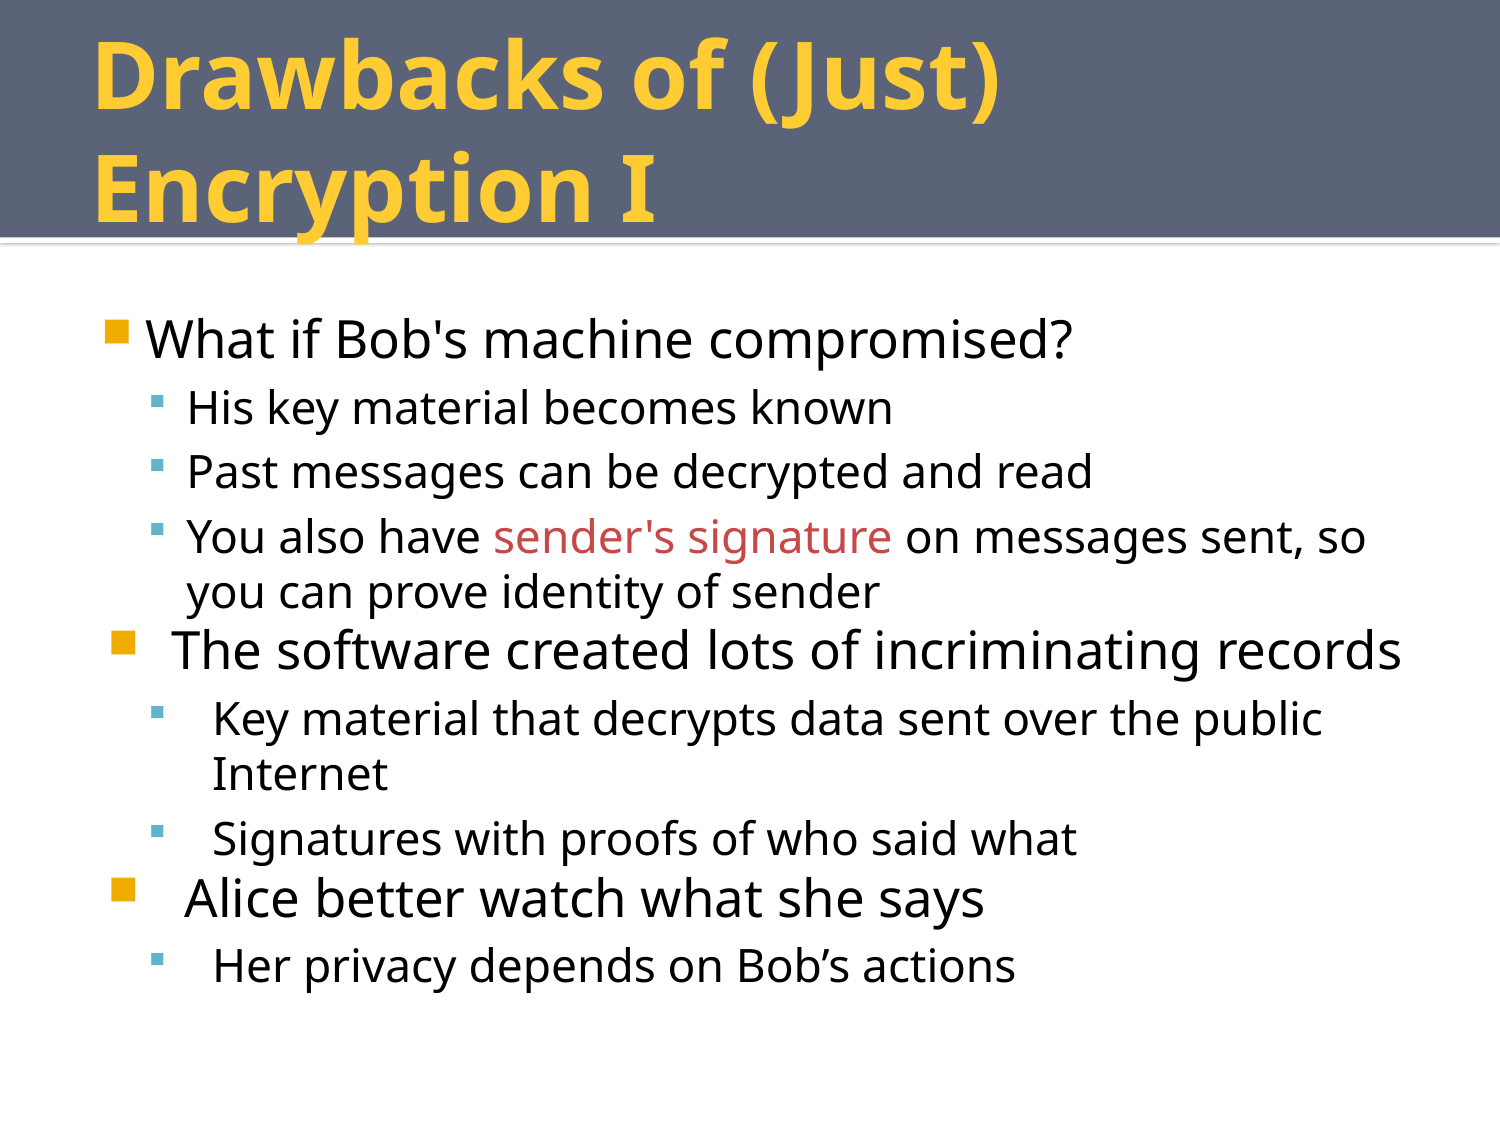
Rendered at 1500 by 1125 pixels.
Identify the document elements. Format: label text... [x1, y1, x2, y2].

title Drawbacks of (Just) Encryption I [75, 25, 1425, 231]
list What if Bob's machine compromised? His key material becomes known Past messages can be decrypted and read You also have sender's signature on messages sent, so you can prove identity of sender The software created lots of incriminating records Key material that decrypts data sent over the public Internet Signatures with proofs of who said what Alice better watch what she says Her privacy depends on Bob’s actions [75, 291, 1425, 1050]
